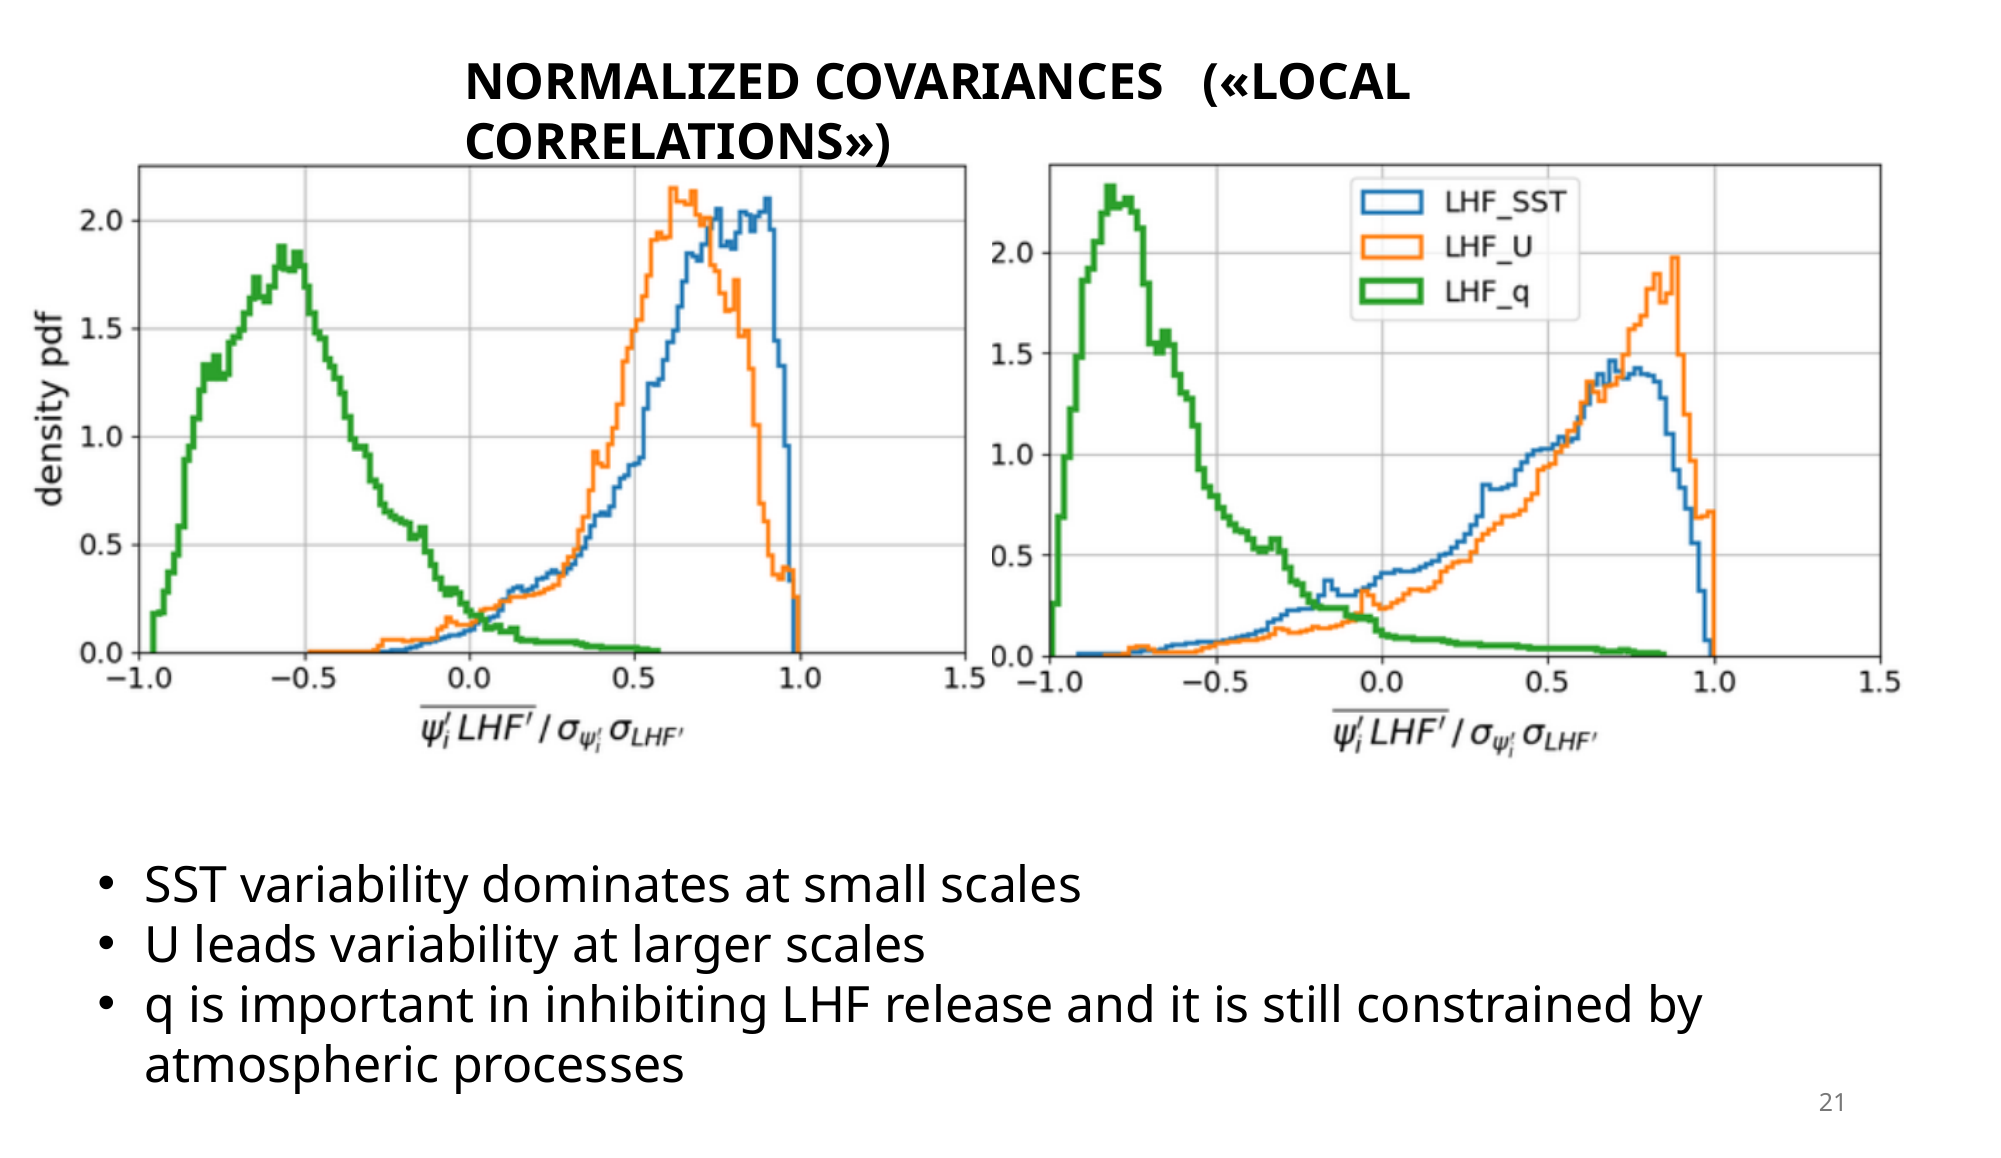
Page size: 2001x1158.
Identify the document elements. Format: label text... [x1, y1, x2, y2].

picture [2, 161, 1905, 767]
text_box NORMALIZED COVARIANCES («LOCAL CORRELATIONS») [449, 42, 1839, 161]
slide_number 21 [1412, 1100, 1863, 1135]
text_box SST variability dominates at small scales U leads variability at larger scales q is important in inhibiting LHF release and it is still constrained by atmospheric processes [82, 845, 1963, 1100]
